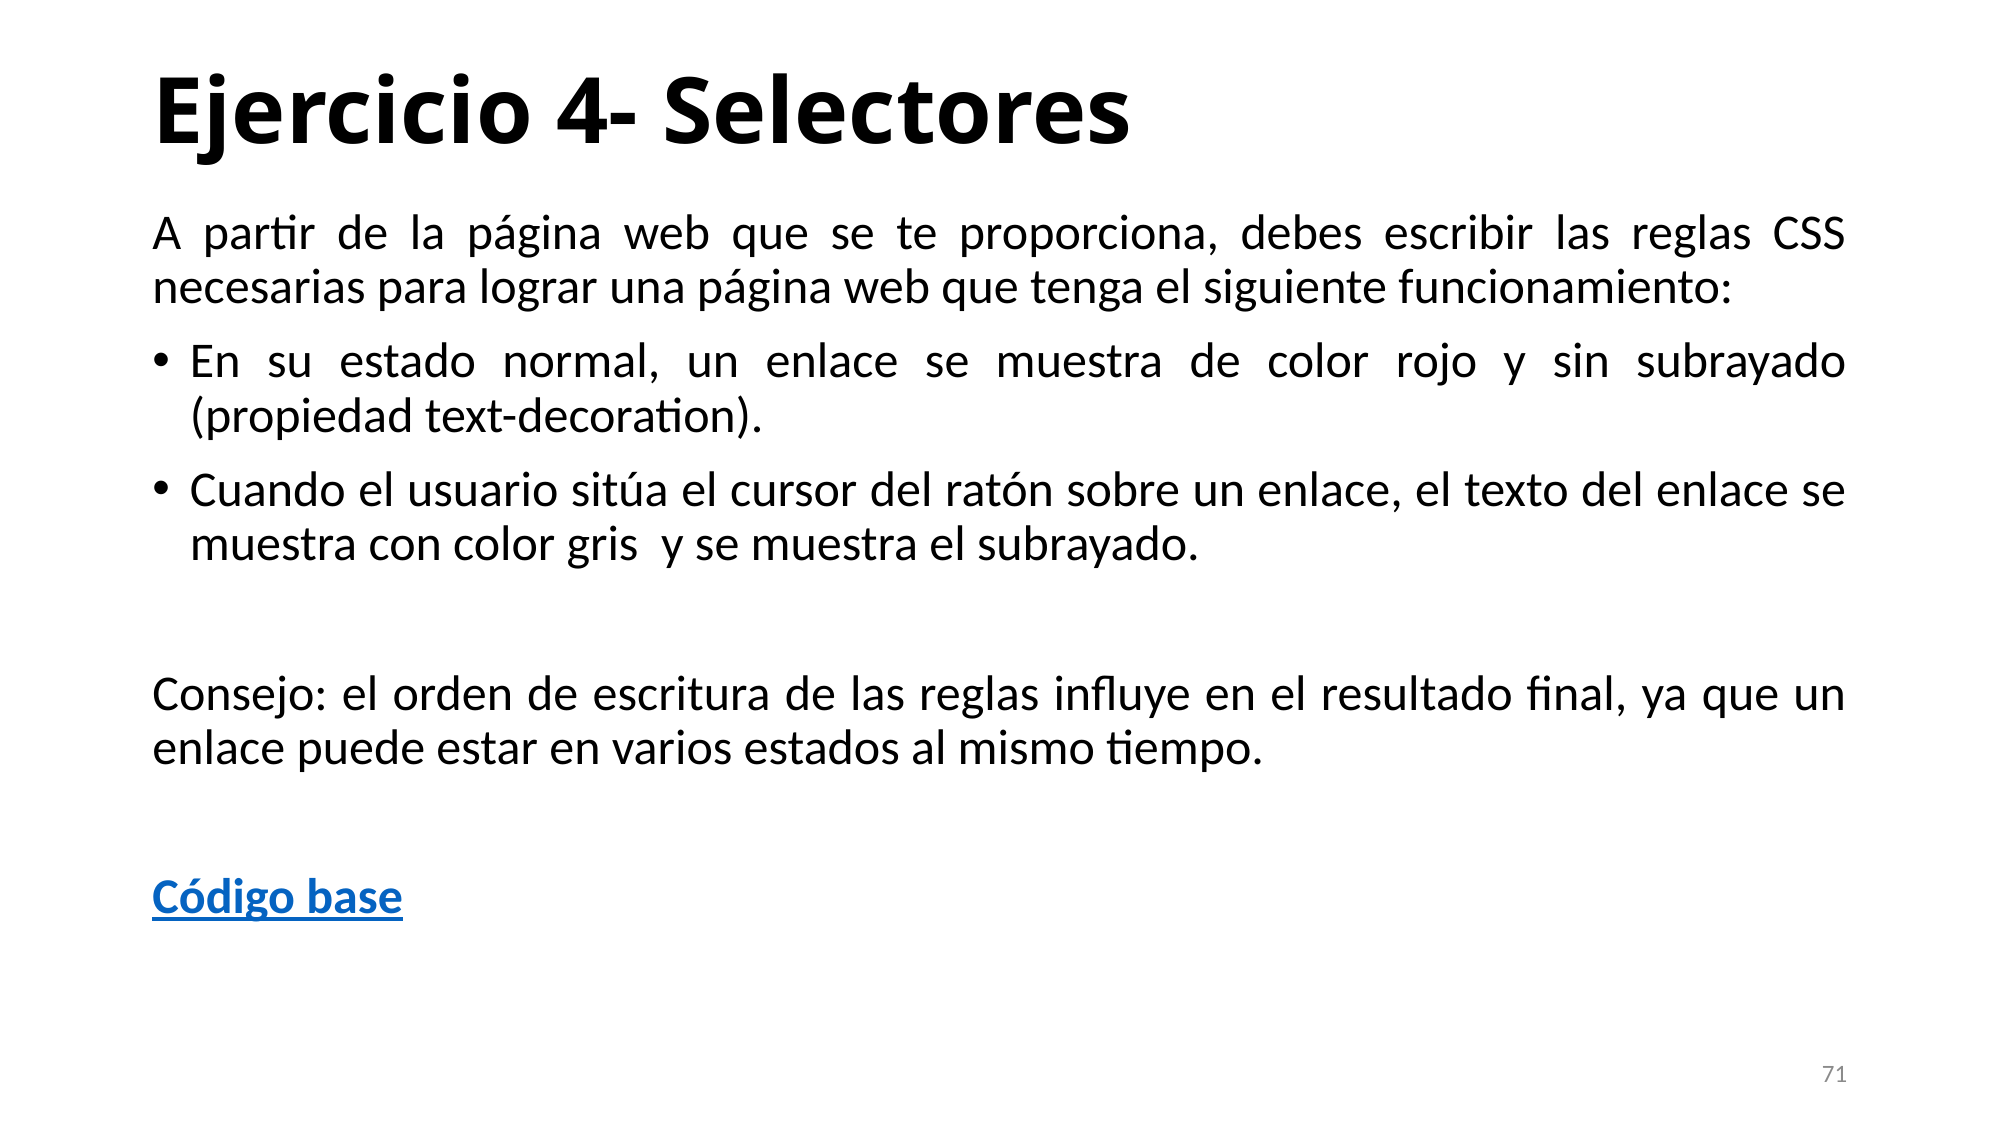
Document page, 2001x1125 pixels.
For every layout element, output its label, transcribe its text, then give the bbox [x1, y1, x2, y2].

title Ejercicio 4- Selectores [137, 59, 1863, 198]
slide_number 71 [1412, 1042, 1863, 1103]
list A partir de la página web que se te proporciona, debes escribir las reglas CSS necesarias para lograr una página web que tenga el siguiente funcionamiento: En su estado normal, un enlace se muestra de color rojo y sin subrayado (propiedad text-decoration). Cuando el usuario sitúa el cursor del ratón sobre un enlace, el texto del enlace se muestra con color gris y se muestra el subrayado. Consejo: el orden de escritura de las reglas influye en el resultado final, ya que un enlace puede estar en varios estados al mismo tiempo. Código base [137, 198, 1863, 1002]
